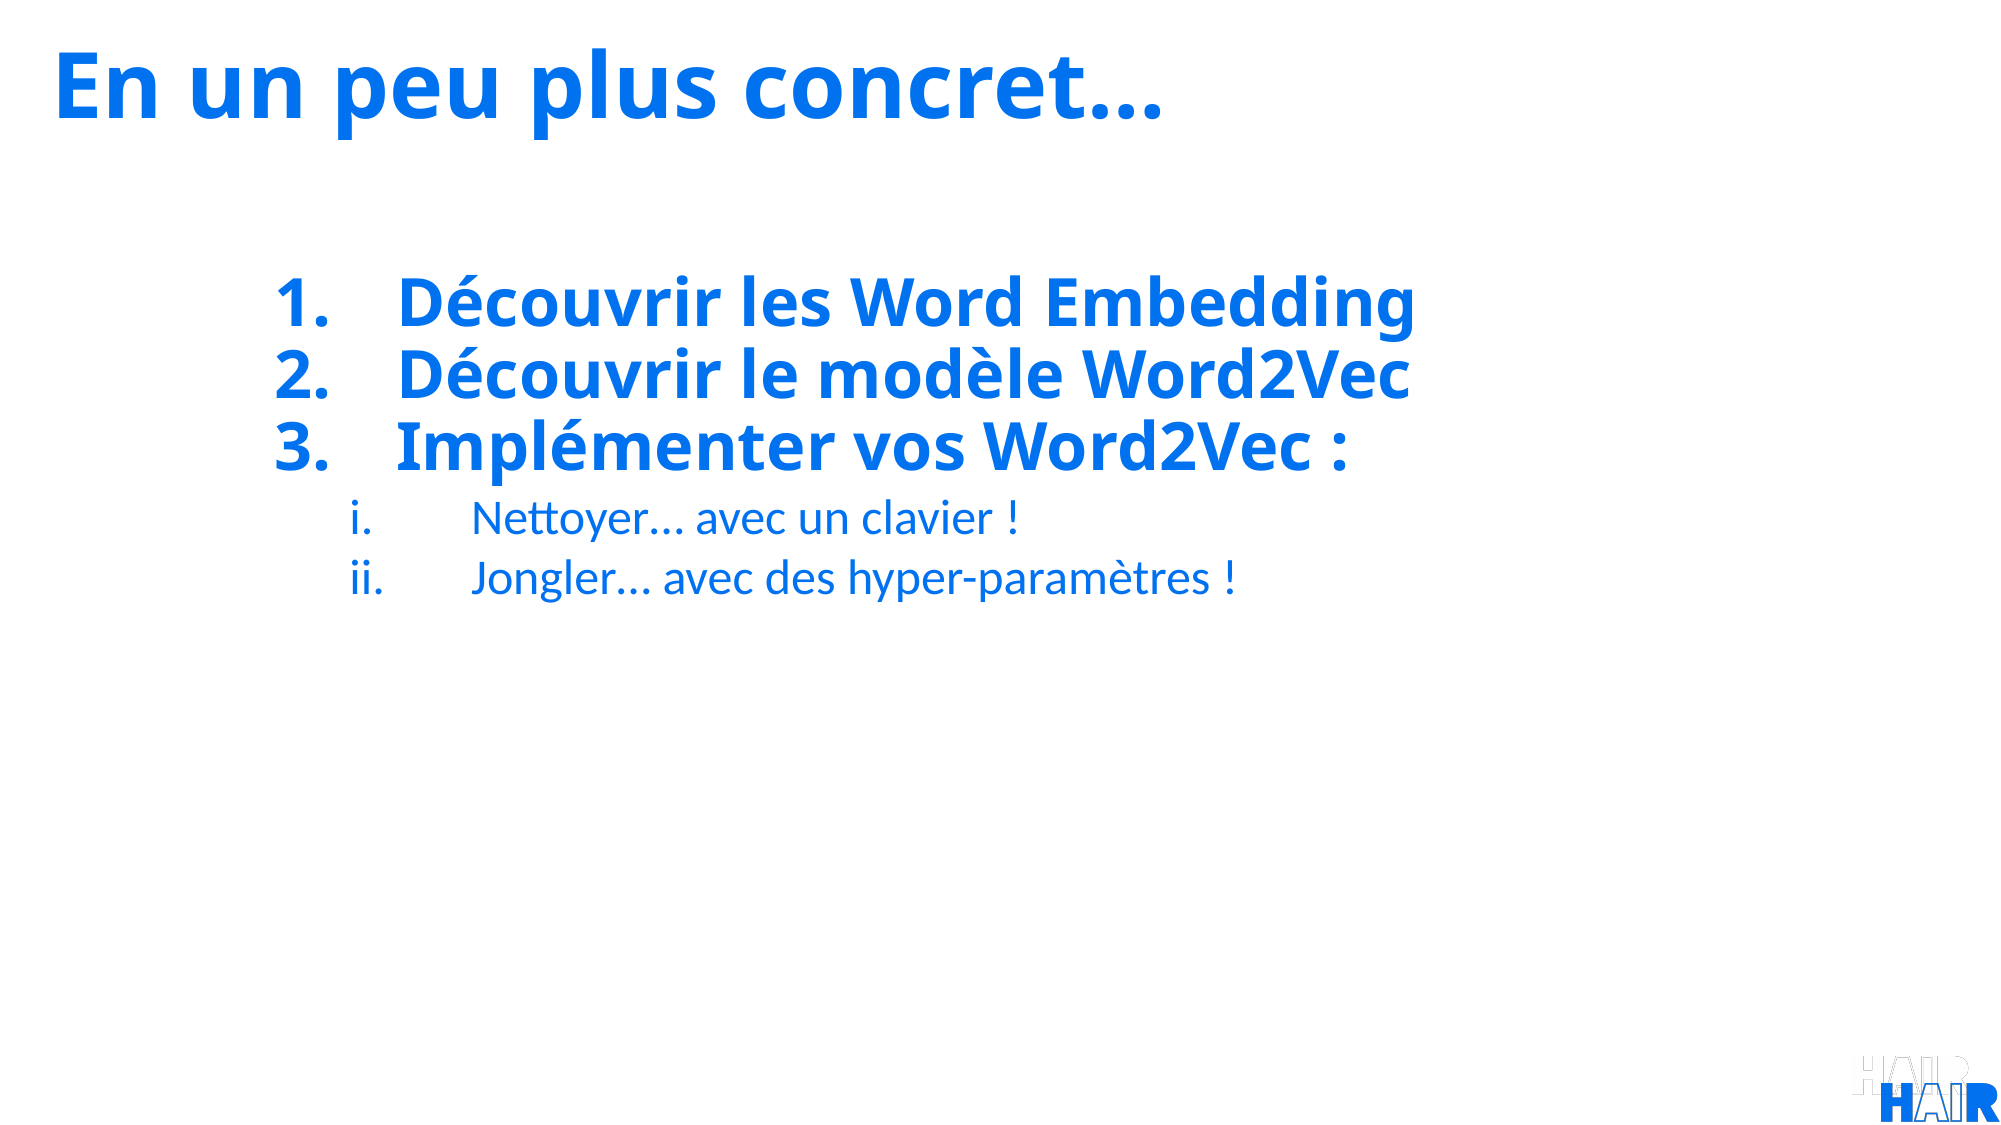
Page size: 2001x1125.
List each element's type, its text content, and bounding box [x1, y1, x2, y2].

text_box Découvrir les Word Embedding Découvrir le modèle Word2Vec Implémenter vos Word2Vec : Nettoyer… avec un clavier ! Jongler… avec des hyper-paramètres ! [259, 261, 1741, 1008]
picture [1852, 1056, 2000, 1122]
text_box En un peu plus concret… [36, 27, 1762, 150]
